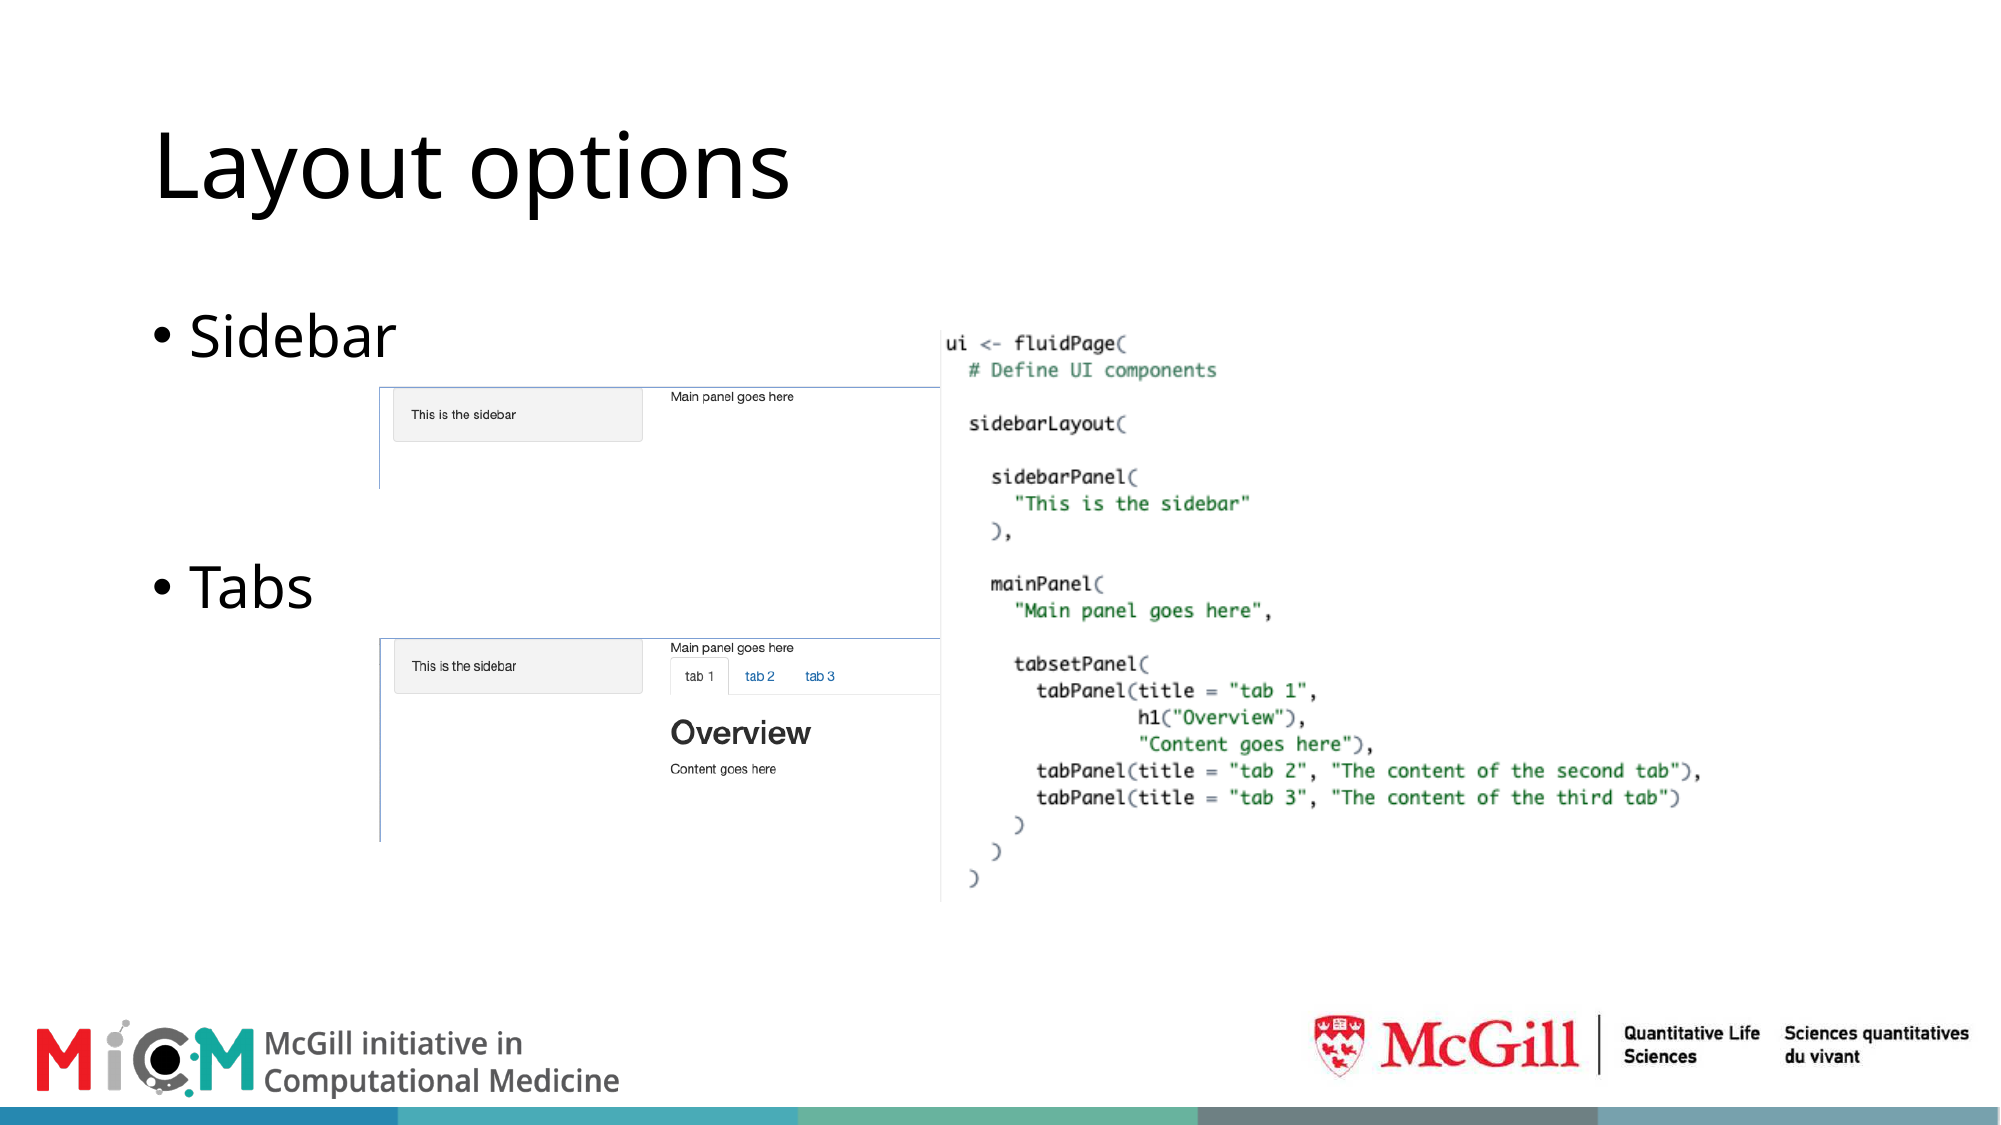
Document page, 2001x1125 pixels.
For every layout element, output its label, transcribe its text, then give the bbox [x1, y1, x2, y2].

picture [1282, 985, 2000, 1105]
picture [378, 329, 1723, 903]
list Sidebar Tabs [137, 299, 1863, 1014]
picture [0, 1014, 2000, 1125]
title Layout options [137, 59, 1863, 278]
